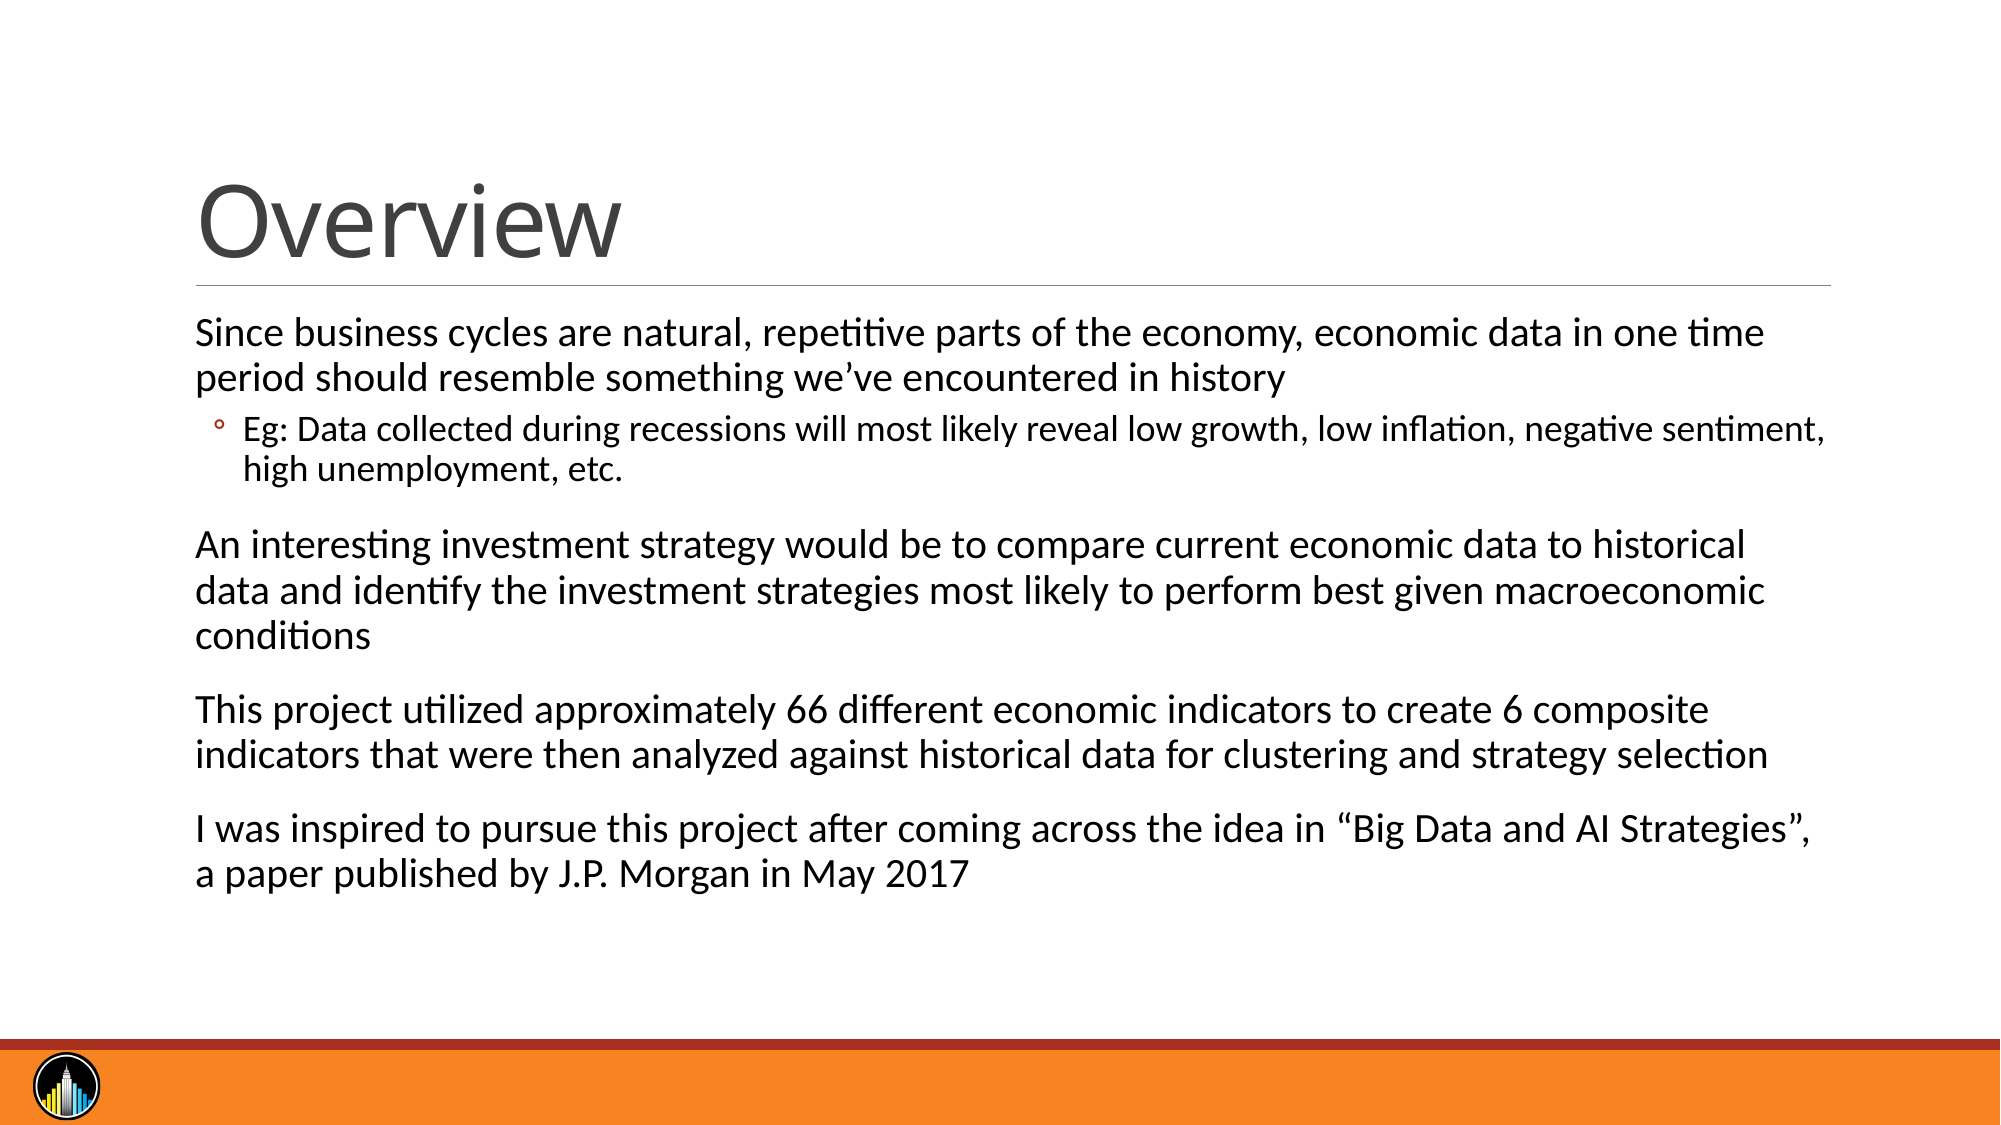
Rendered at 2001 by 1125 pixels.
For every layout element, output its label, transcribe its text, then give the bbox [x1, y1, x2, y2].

list Since business cycles are natural, repetitive parts of the economy, economic data in one time period should resemble something we’ve encountered in history Eg: Data collected during recessions will most likely reveal low growth, low inflation, negative sentiment, high unemployment, etc. An interesting investment strategy would be to compare current economic data to historical data and identify the investment strategies most likely to perform best given macroeconomic conditions This project utilized approximately 66 different economic indicators to create 6 composite indicators that were then analyzed against historical data for clustering and strategy selection I was inspired to pursue this project after coming across the idea in “Big Data and AI Strategies”, a paper published by J.P. Morgan in May 2017 [180, 302, 1830, 963]
picture [0, 1041, 134, 1125]
title Overview [180, 47, 1830, 285]
